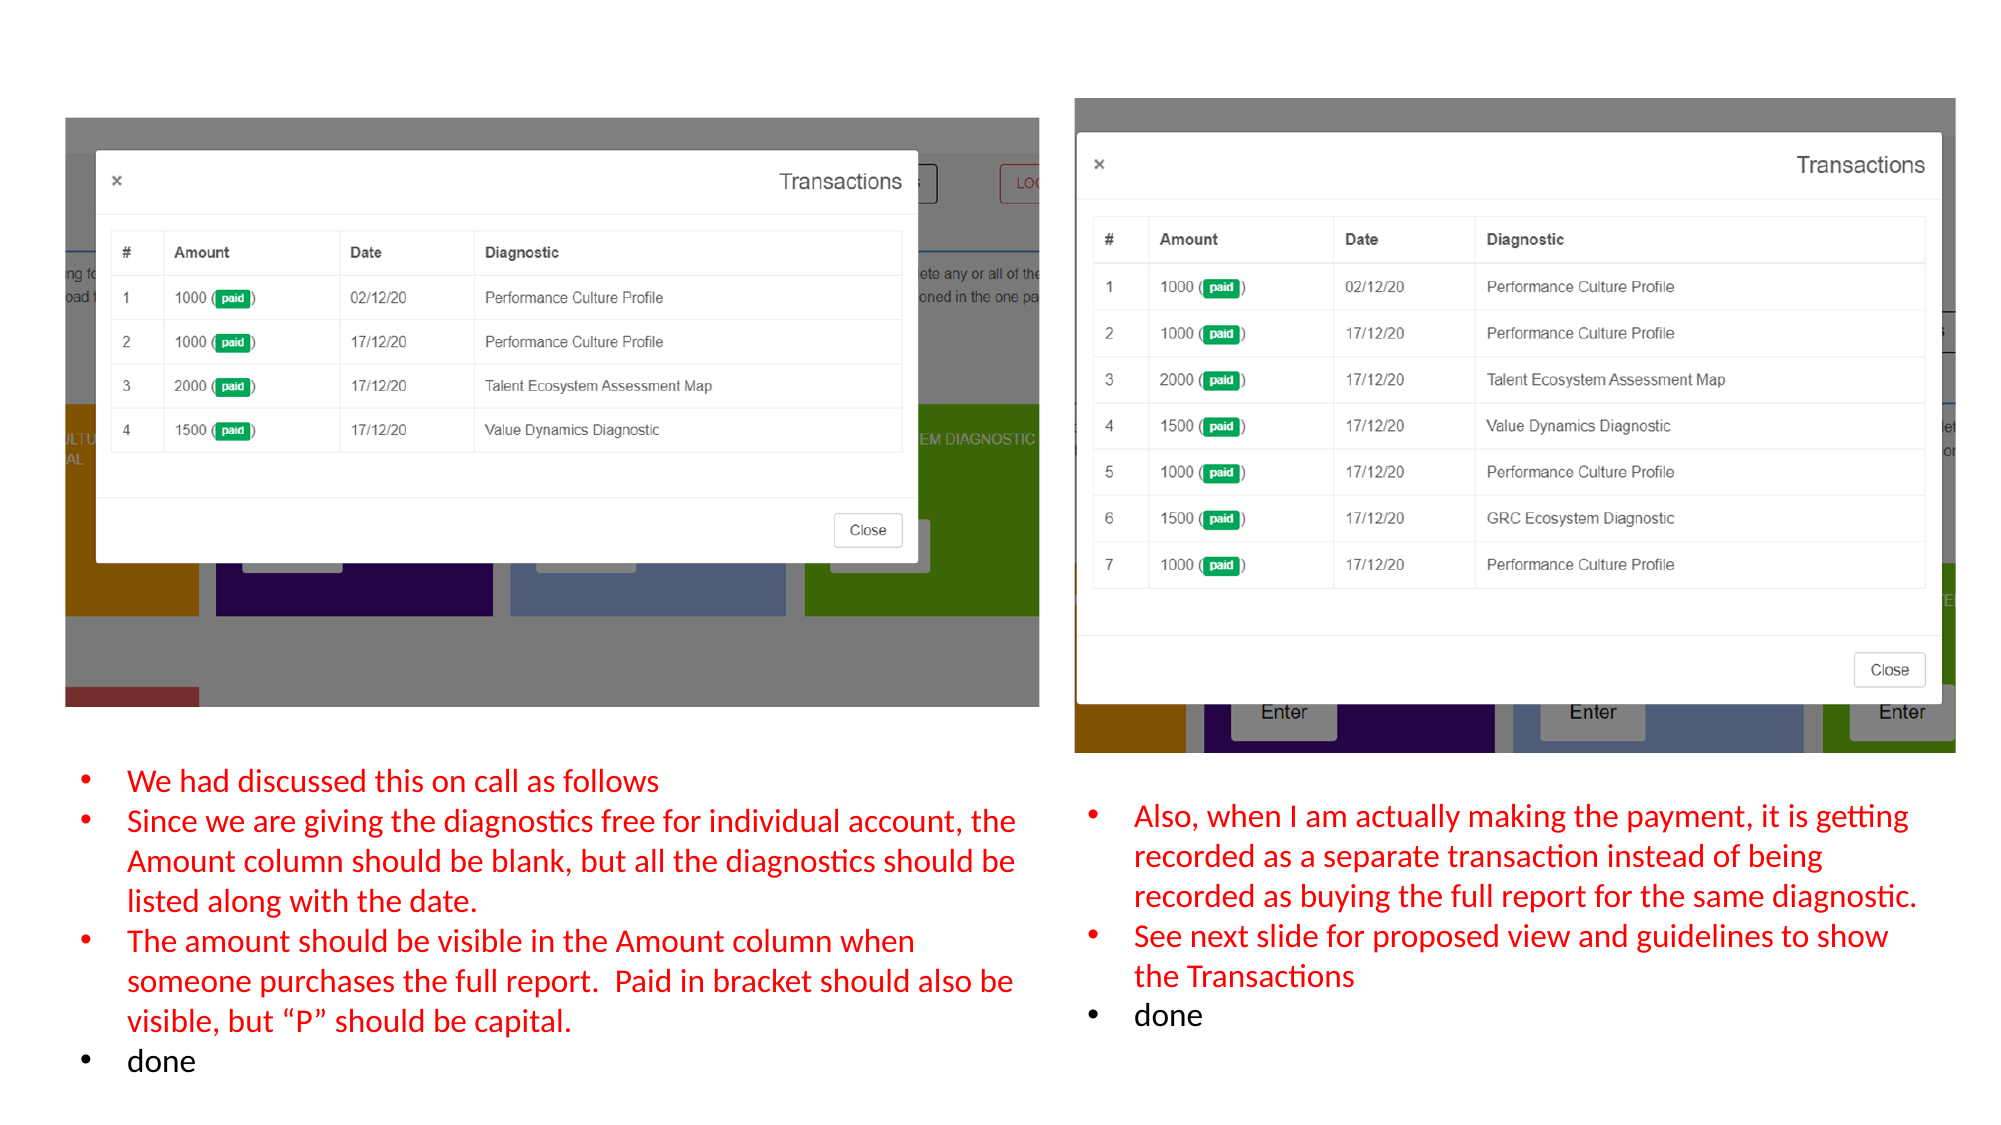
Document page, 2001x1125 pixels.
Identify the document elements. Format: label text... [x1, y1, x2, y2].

text_box We had discussed this on call as follows Since we are giving the diagnostics free for individual account, the Amount column should be blank, but all the diagnostics should be listed along with the date. The amount should be visible in the Amount column when someone purchases the full report. Paid in bracket should also be visible, but “P” should be capital. done [65, 752, 1040, 1087]
picture [65, 67, 1040, 707]
picture [1074, 98, 1956, 753]
text_box Also, when I am actually making the payment, it is getting recorded as a separate transaction instead of being recorded as buying the full report for the same diagnostic. See next slide for proposed view and guidelines to show the Transactions done [1072, 786, 1935, 1041]
